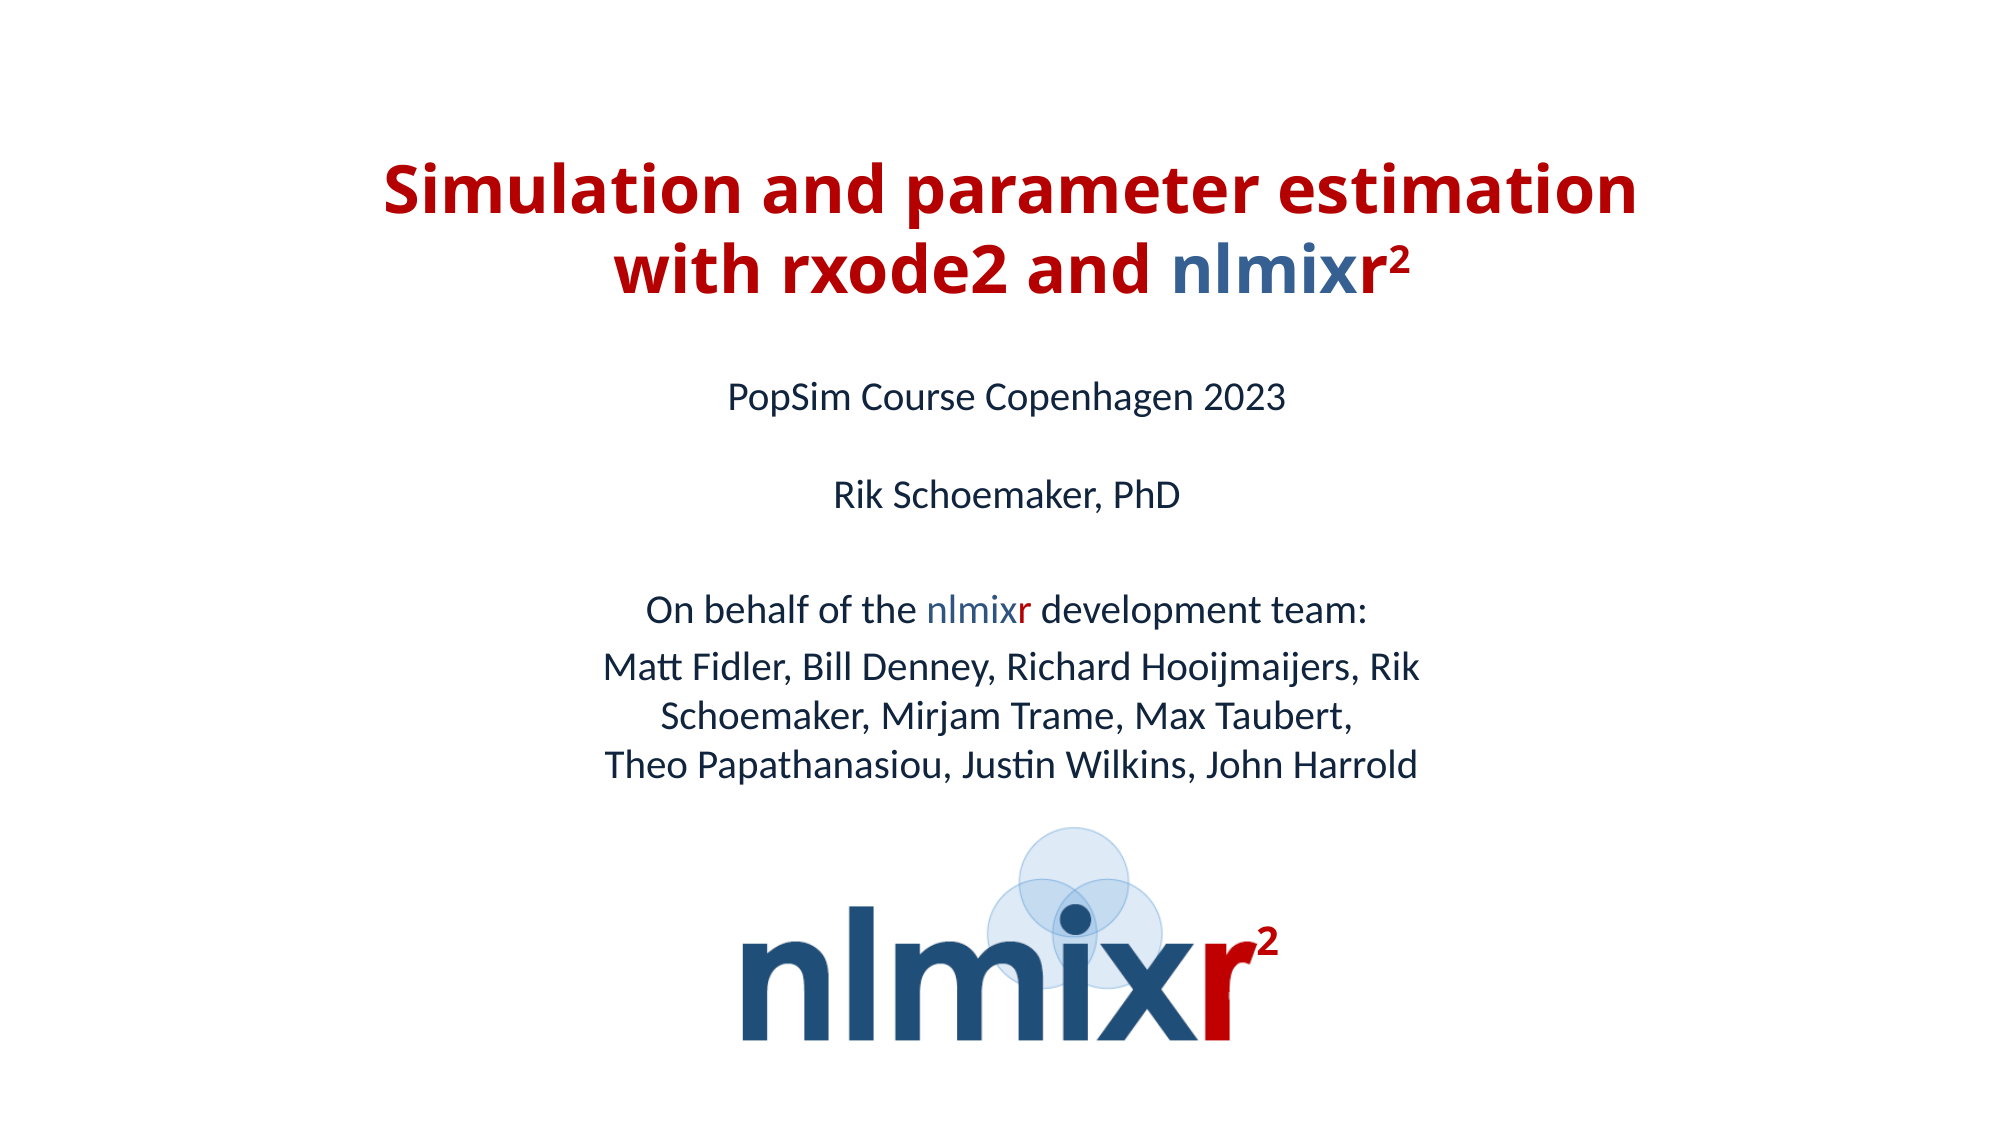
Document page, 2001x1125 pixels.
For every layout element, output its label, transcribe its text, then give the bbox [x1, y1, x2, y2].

subtitle PopSim Course Copenhagen 2023 Rik Schoemaker, PhD On behalf of the nlmixr development team: Matt Fidler, Bill Denney, Richard Hooijmaijers, Rik Schoemaker, Mirjam Trame, Max Taubert, Theo Papathanasiou, Justin Wilkins, John Harrold [486, 361, 1537, 799]
picture [711, 799, 1289, 1080]
title Simulation and parameter estimation with rxode2 and nlmixr2 [338, 101, 1686, 315]
